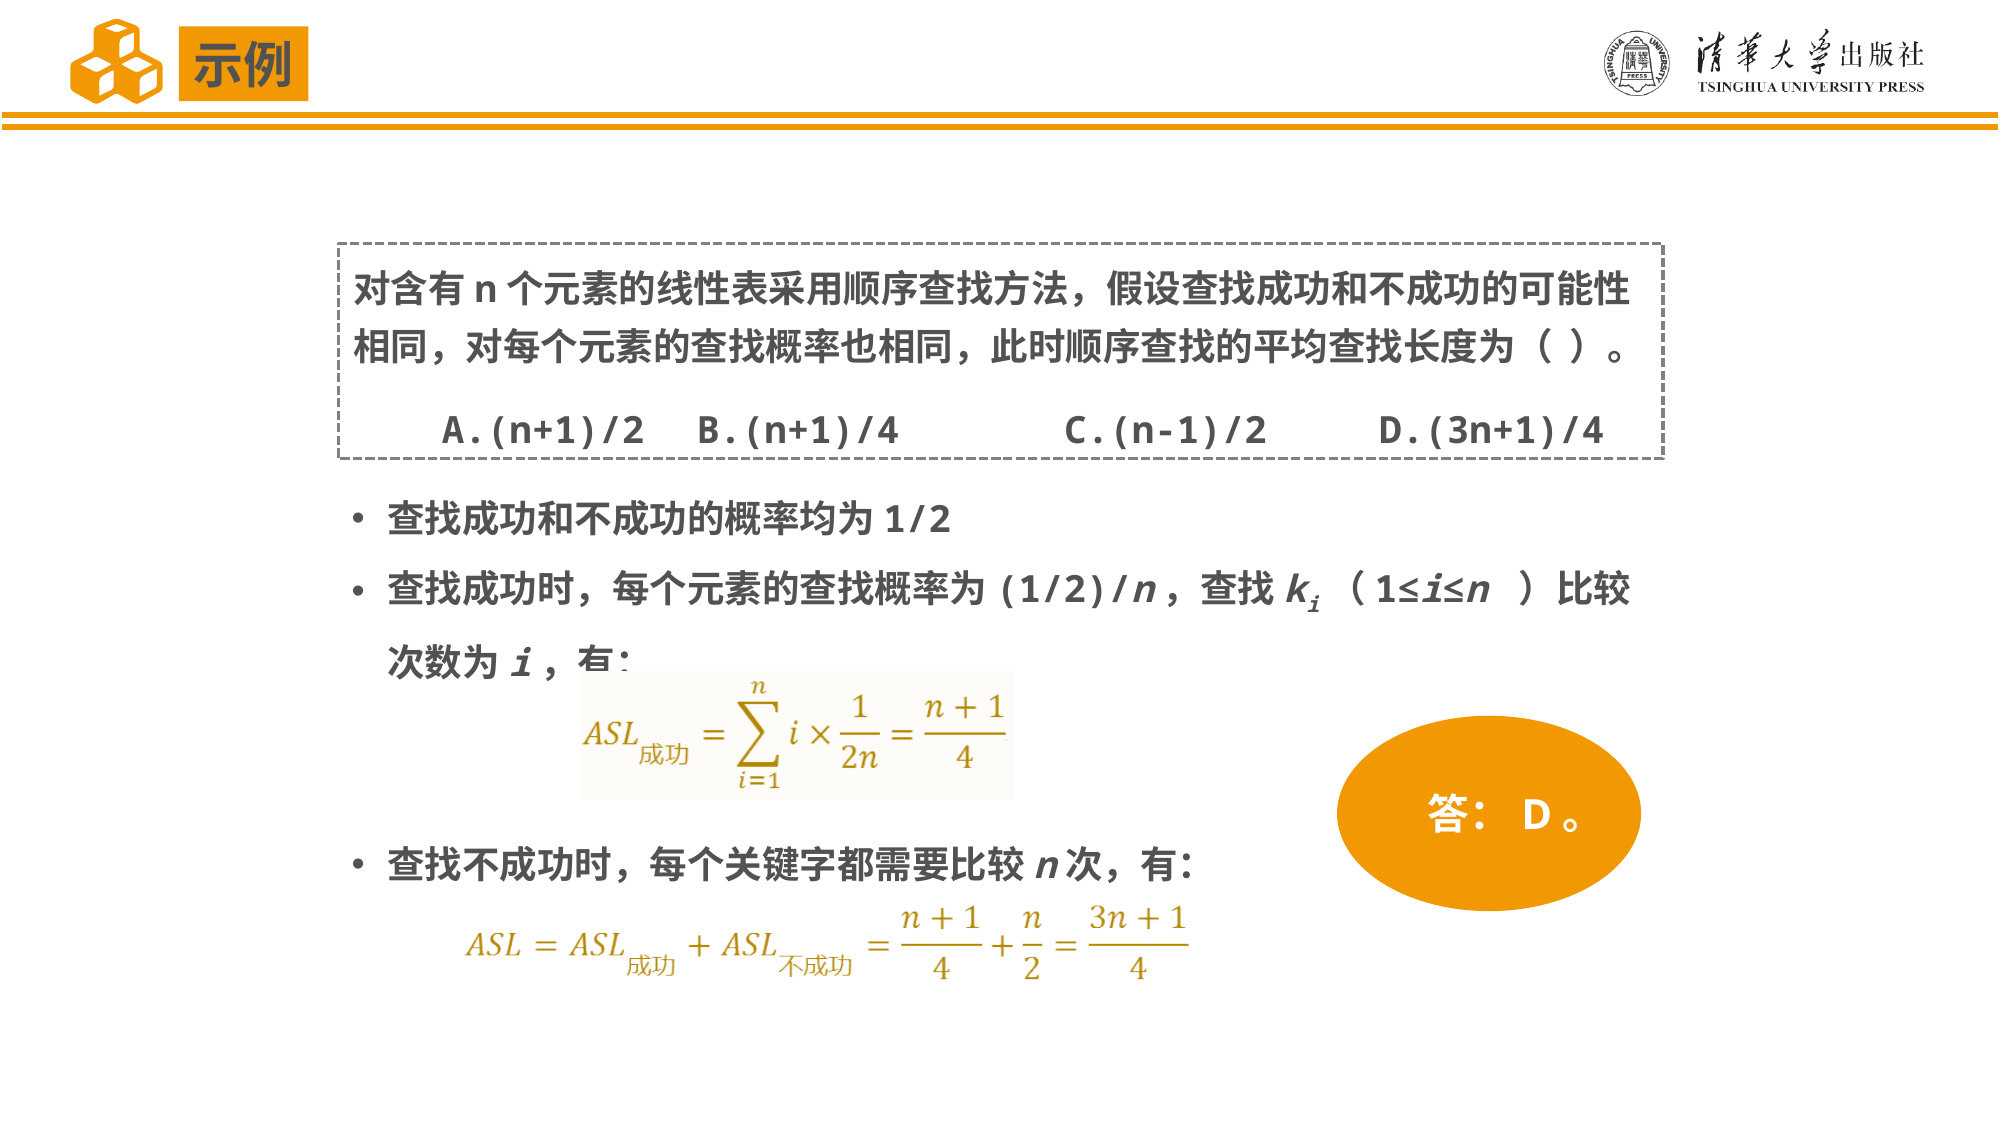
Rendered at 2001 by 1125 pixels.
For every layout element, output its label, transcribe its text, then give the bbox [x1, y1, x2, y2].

picture [579, 671, 1014, 800]
text_box 示例 [178, 26, 309, 102]
picture [452, 884, 1203, 1001]
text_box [1337, 715, 1642, 912]
text_box 对含有n个元素的线性表采用顺序查找方法，假设查找成功和不成功的可能性相同，对每个元素的查找概率也相同，此时顺序查找的平均查找长度为（ ）。 A.(n+1)/2 B.(n+1)/4 C.(n-1)/2 D.(3n+1)/4 [338, 243, 1664, 459]
text_box 查找成功和不成功的概率均为1/2 查找成功时，每个元素的查找概率为(1/2)/n，查找ki（1≤i≤n ）比较次数为i，有： 查找不成功时，每个关键字都需要比较n次，有： [336, 464, 1664, 894]
